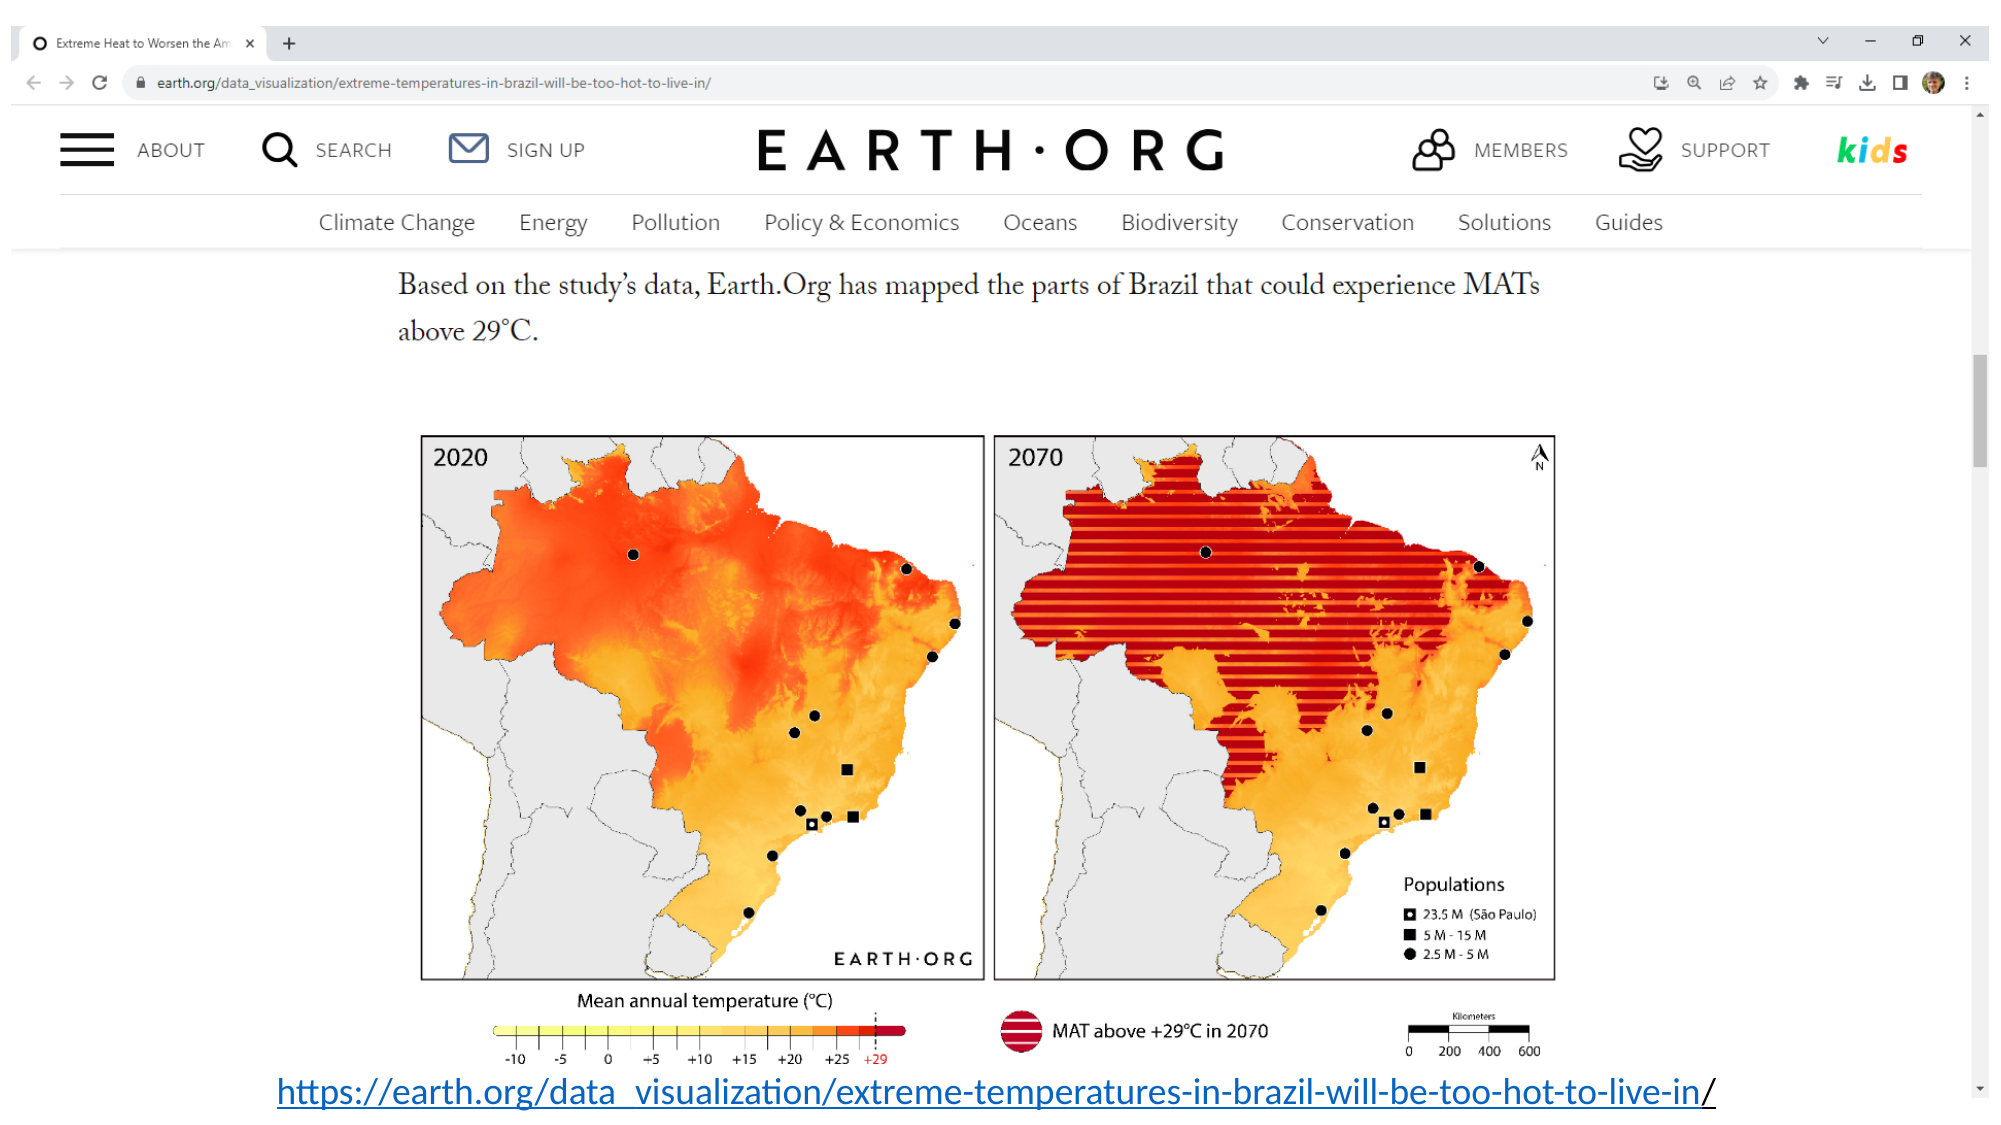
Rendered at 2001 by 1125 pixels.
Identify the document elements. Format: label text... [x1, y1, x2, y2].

picture [11, 26, 1989, 1098]
text_box https://earth.org/data_visualization/extreme-temperatures-in-brazil-will-be-too-hot-to-live-in/ [185, 1098, 1816, 1120]
